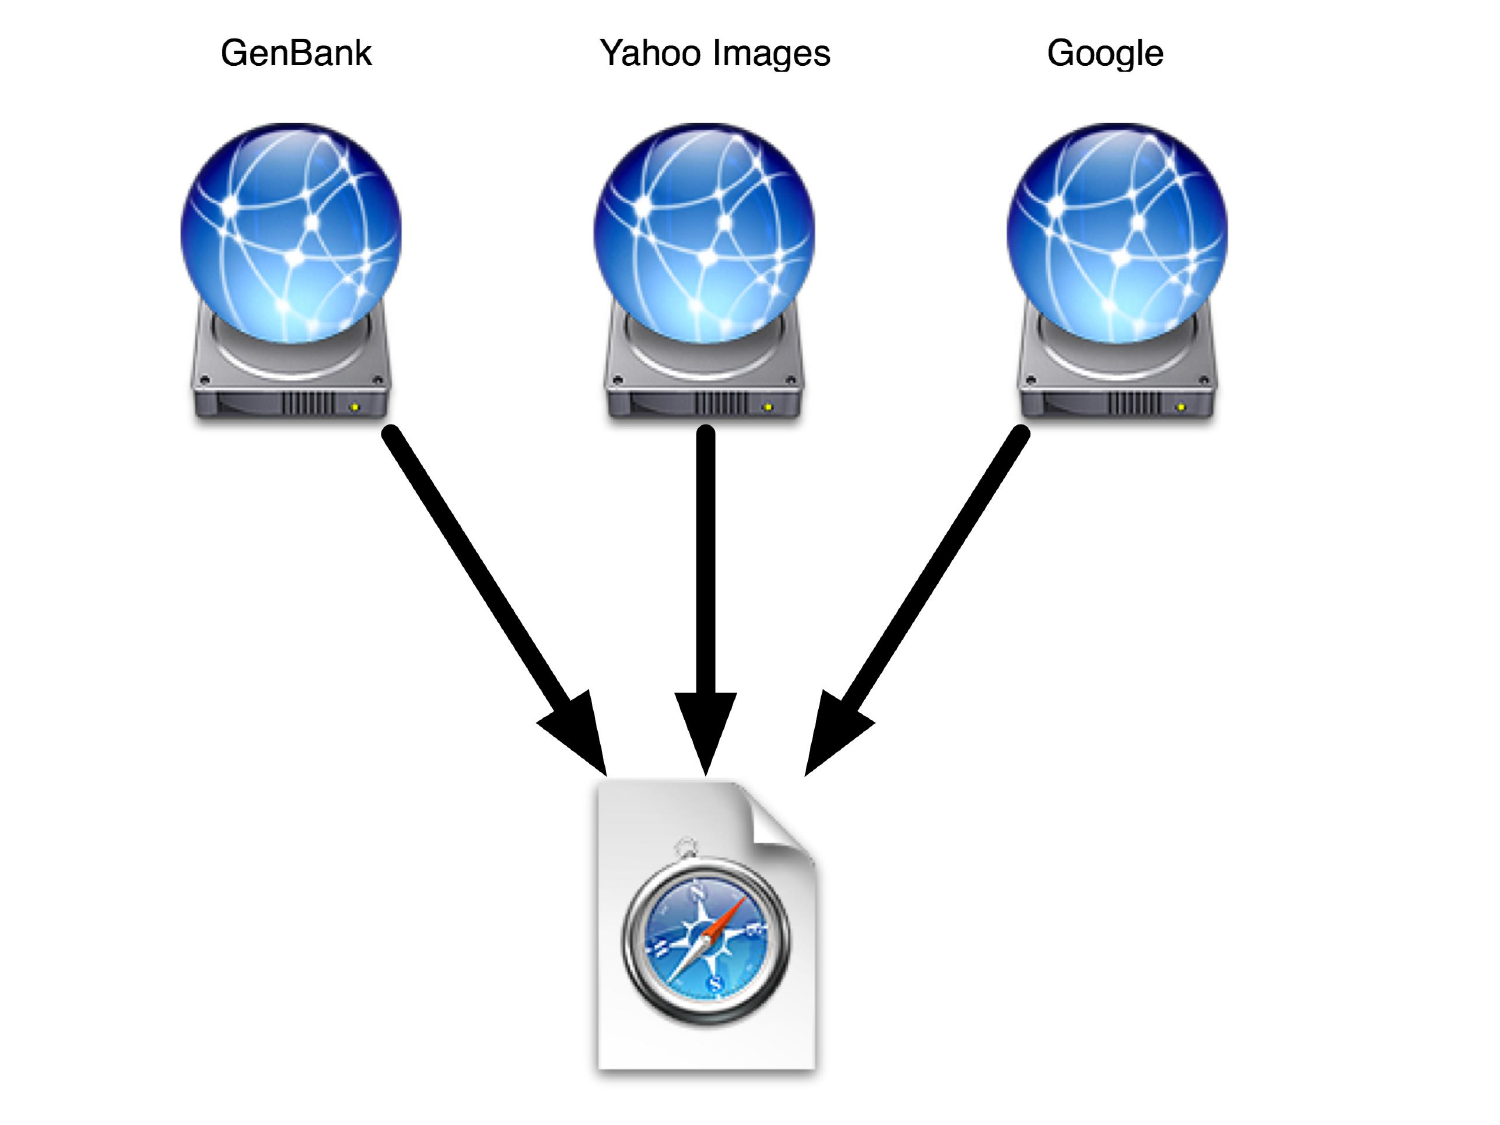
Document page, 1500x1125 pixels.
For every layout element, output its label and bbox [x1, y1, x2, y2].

picture [112, 0, 1301, 1113]
